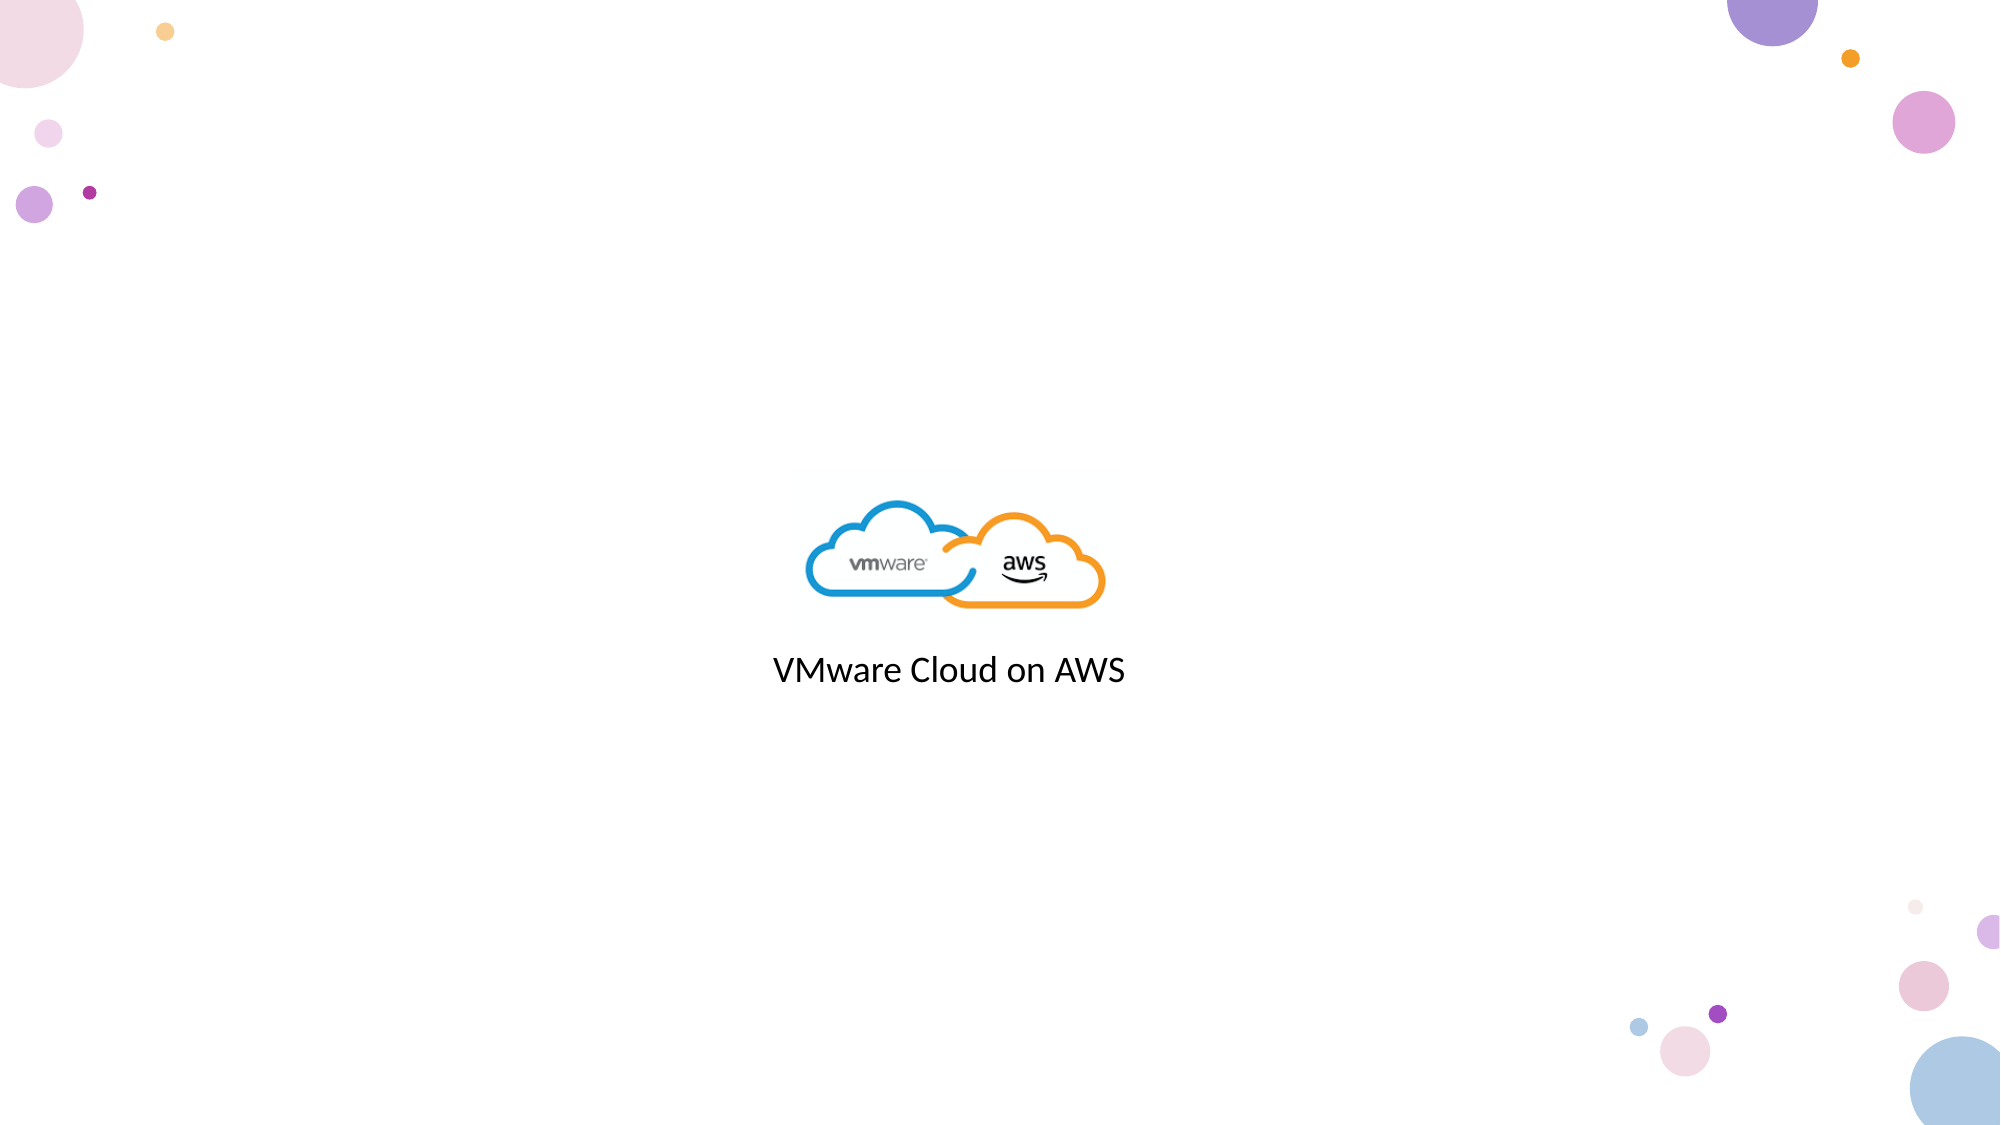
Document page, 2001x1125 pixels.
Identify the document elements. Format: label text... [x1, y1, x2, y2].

picture [792, 470, 1119, 639]
text_box VMware Cloud on AWS [758, 638, 1153, 698]
